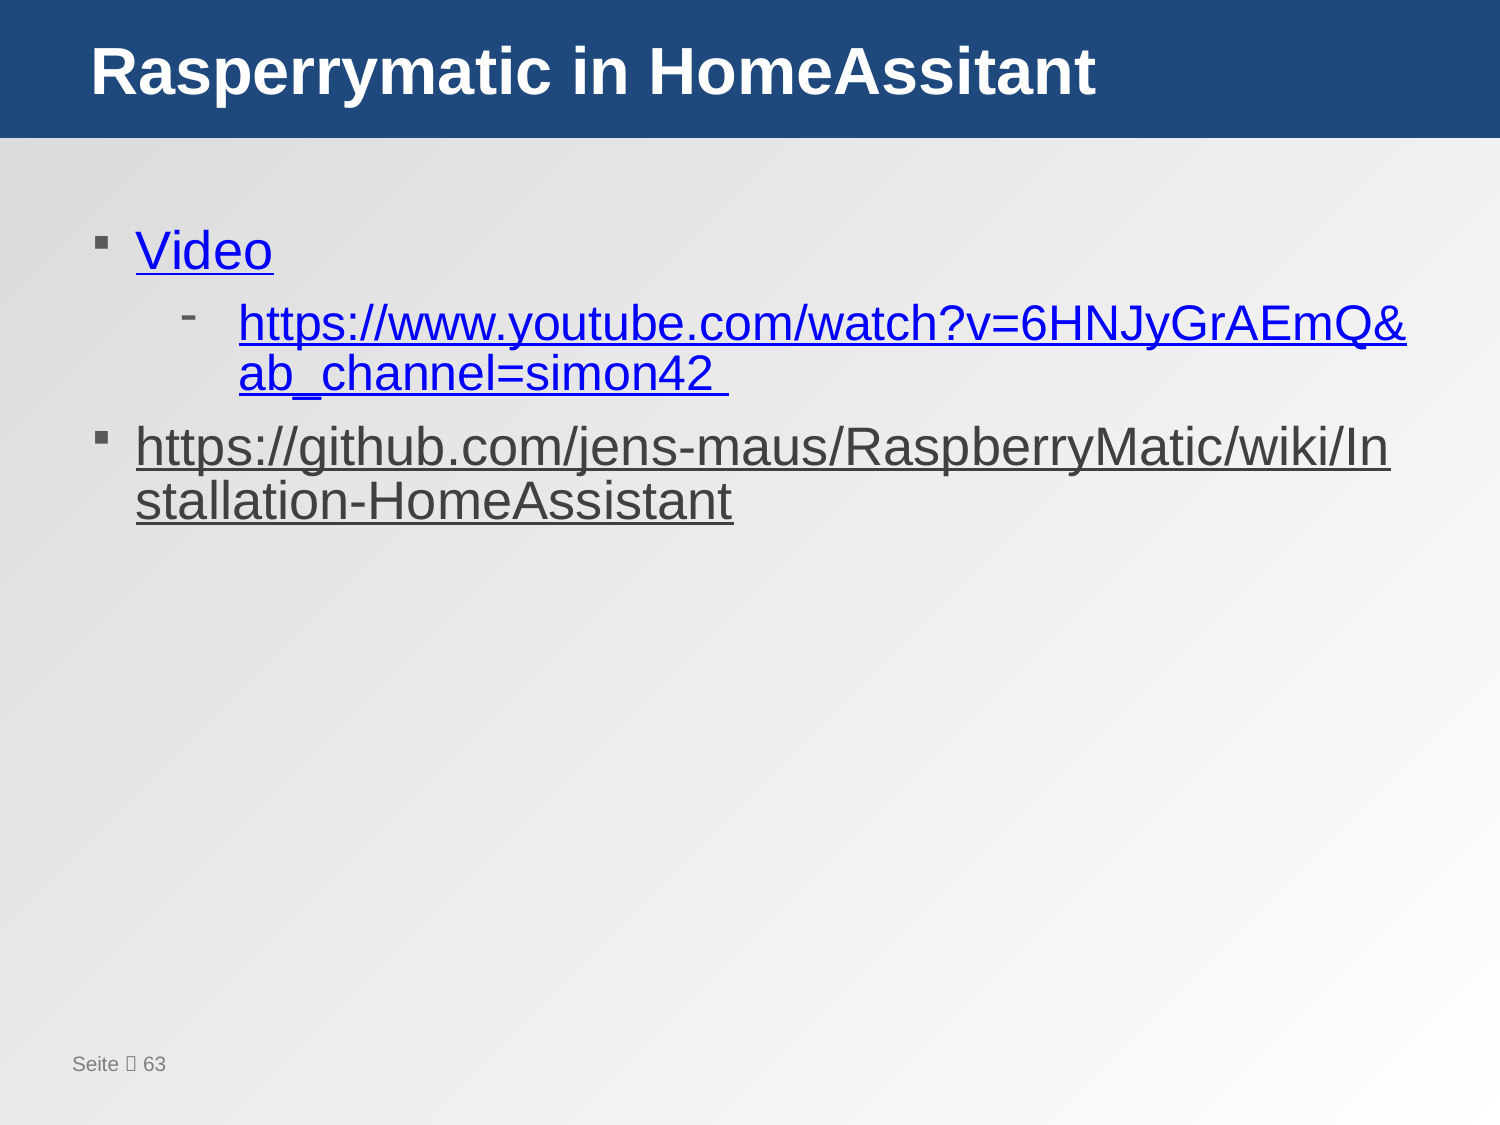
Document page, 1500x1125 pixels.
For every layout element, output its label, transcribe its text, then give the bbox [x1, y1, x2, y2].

list Video https://www.youtube.com/watch?v=6HNJyGrAEmQ&ab_channel=simon42 https://github.com/jens-maus/RaspberryMatic/wiki/Installation-HomeAssistant [76, 208, 1424, 964]
title Rasperrymatic in HomeAssitant [75, 20, 1425, 208]
